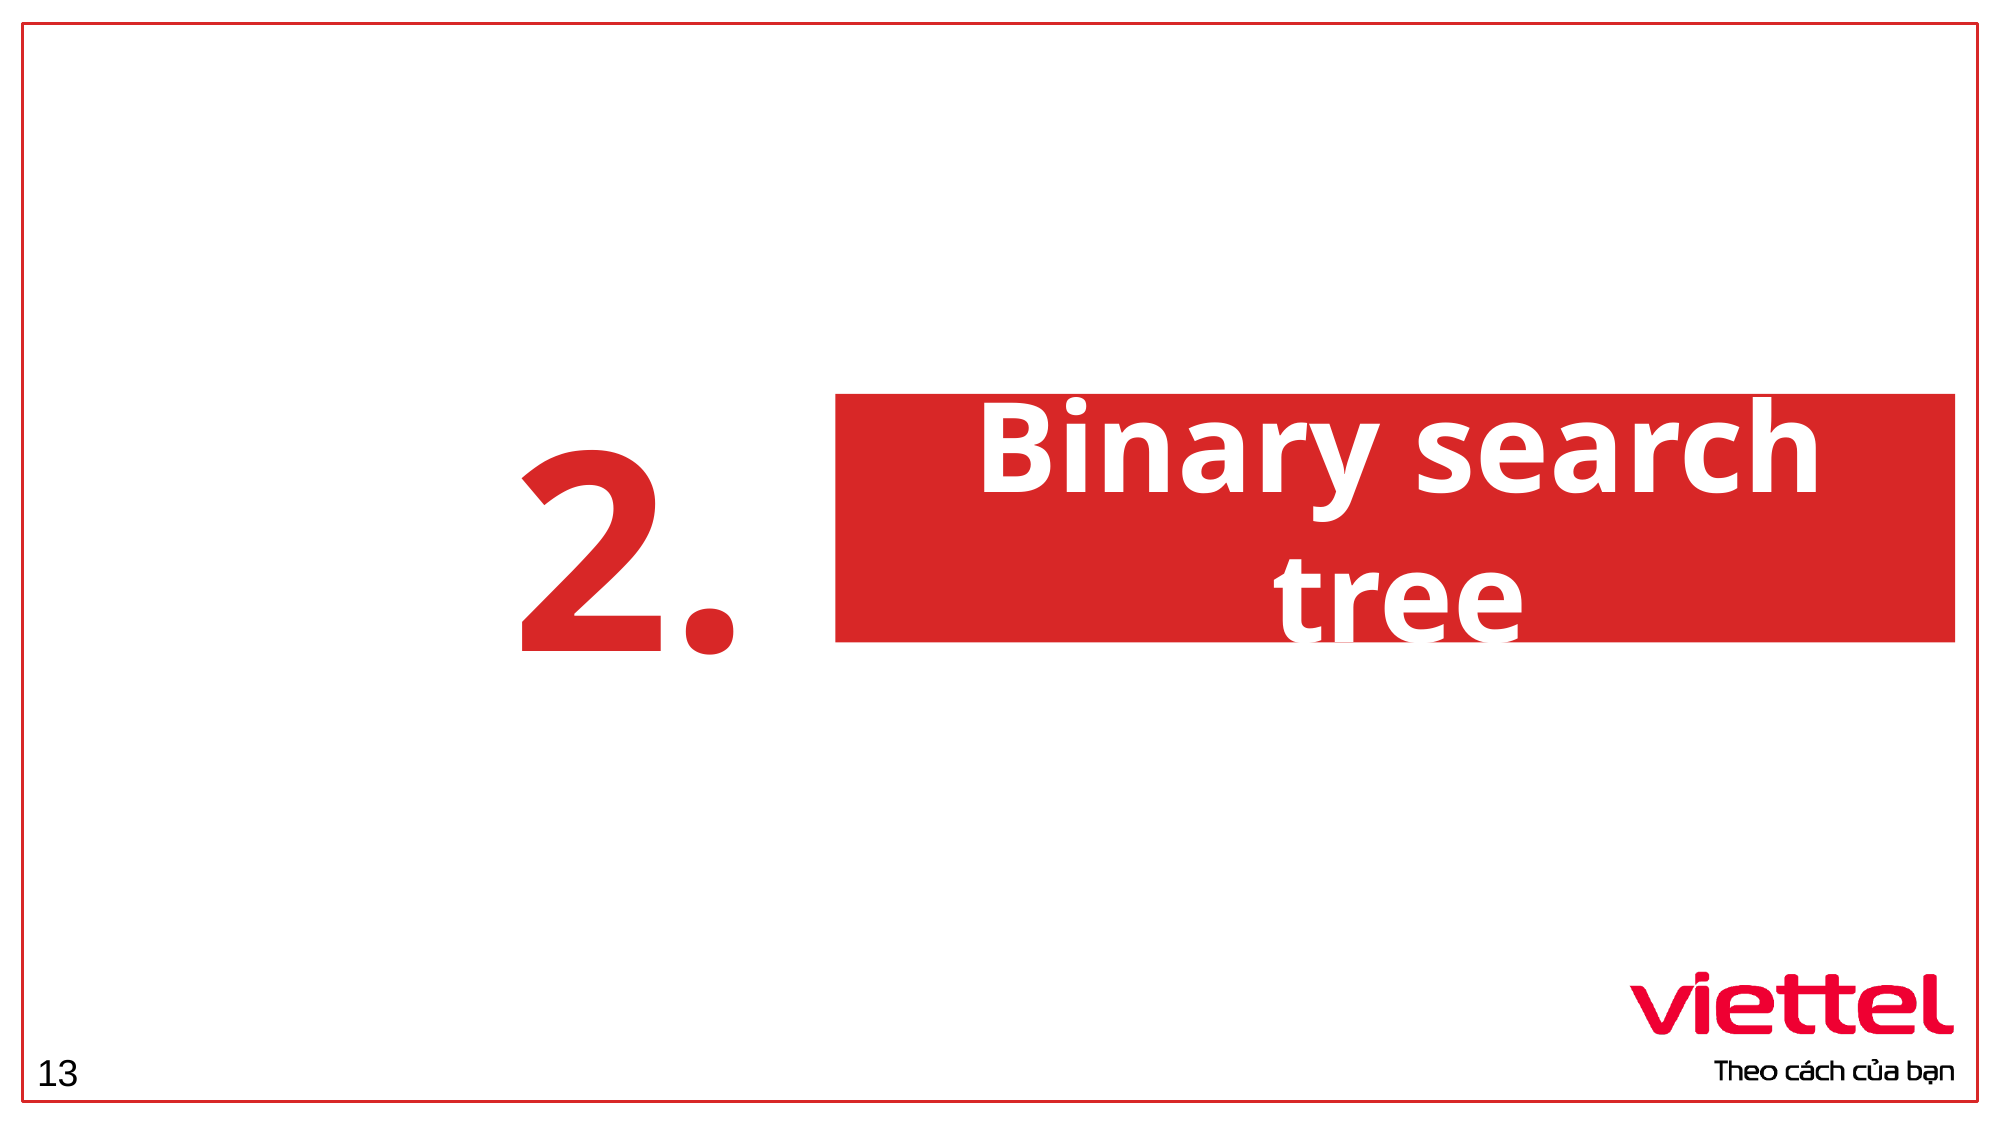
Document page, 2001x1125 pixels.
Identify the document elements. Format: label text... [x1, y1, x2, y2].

title 2. [448, 437, 813, 643]
text_box Binary search tree [902, 437, 1897, 597]
picture [1627, 971, 1956, 1085]
